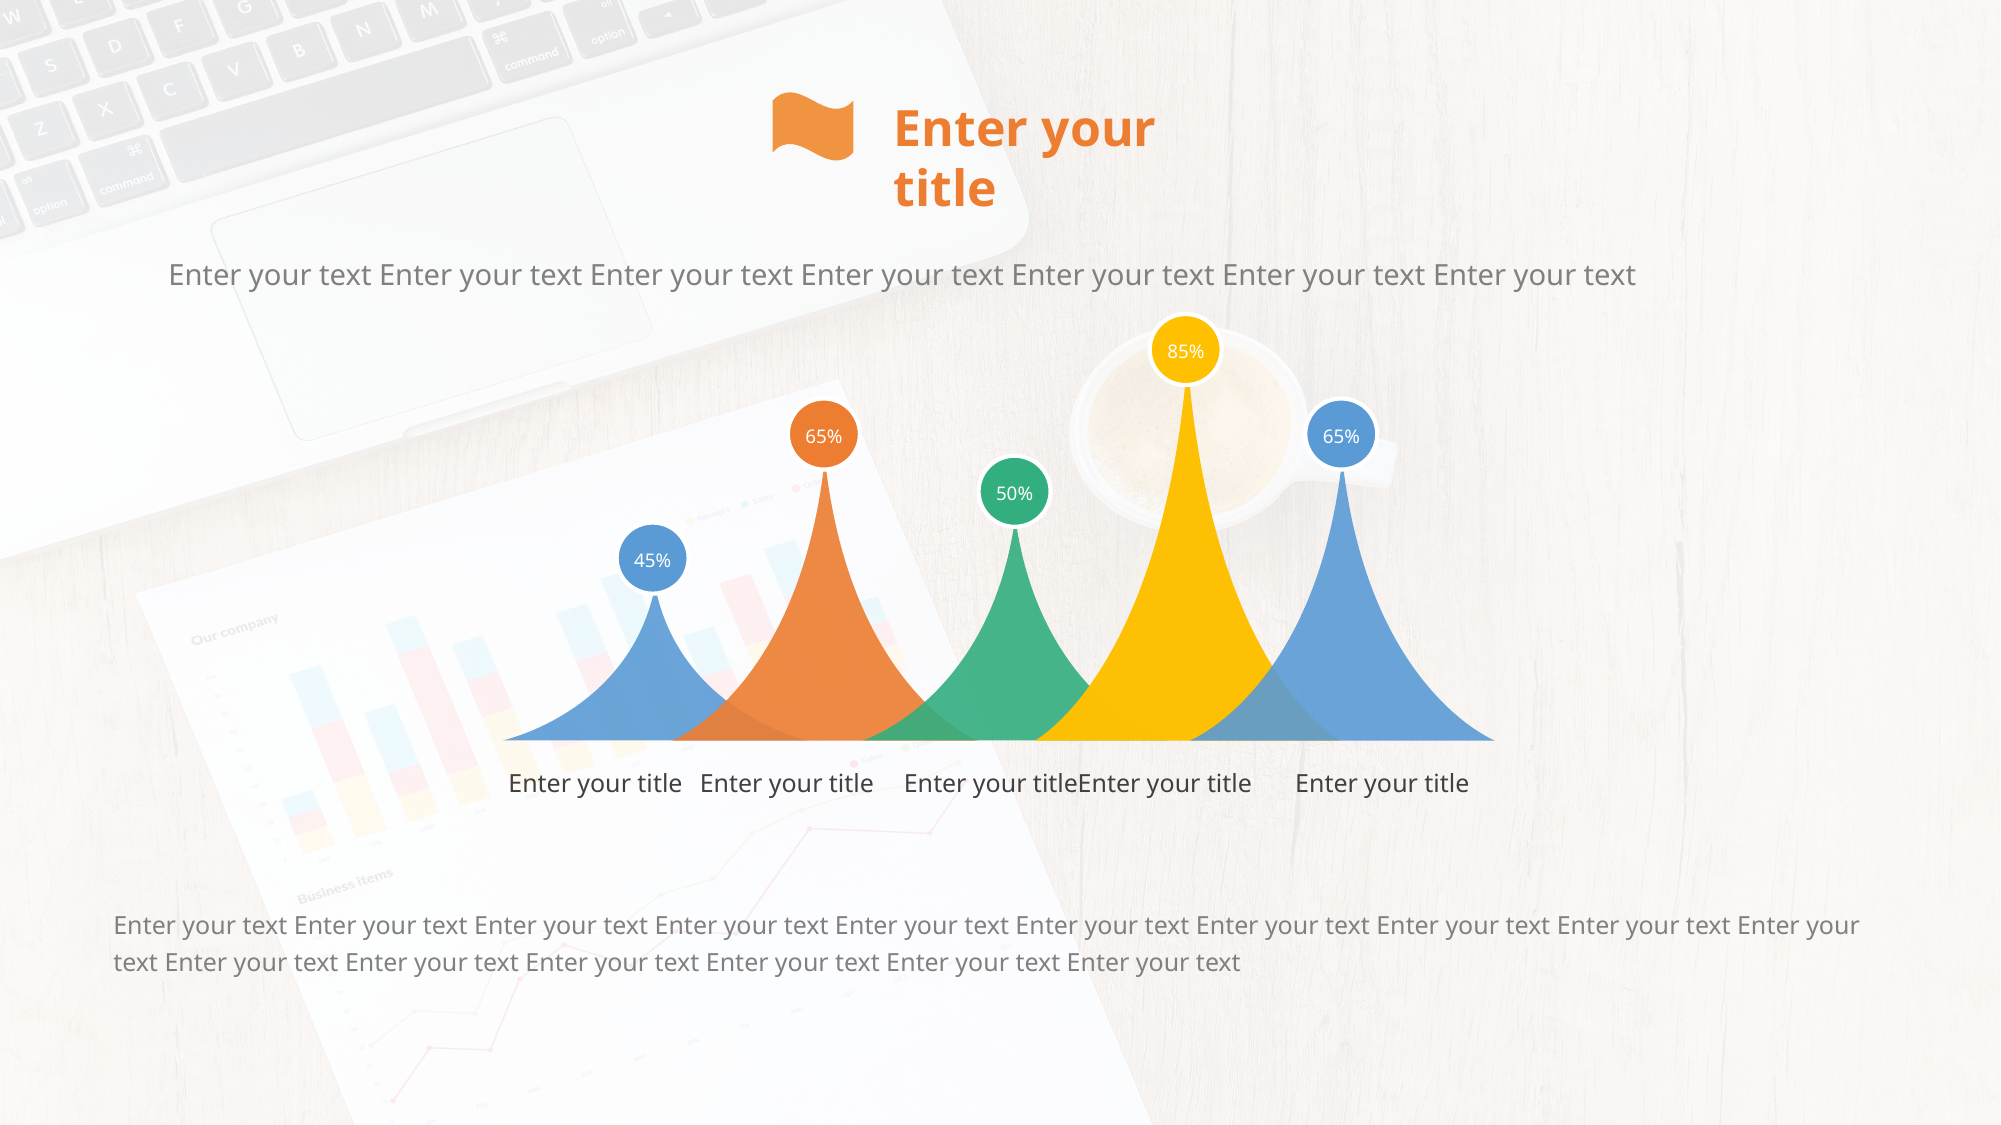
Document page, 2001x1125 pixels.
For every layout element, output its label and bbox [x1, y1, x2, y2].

text_box [113, 247, 1872, 1011]
text_box [772, 88, 1270, 165]
